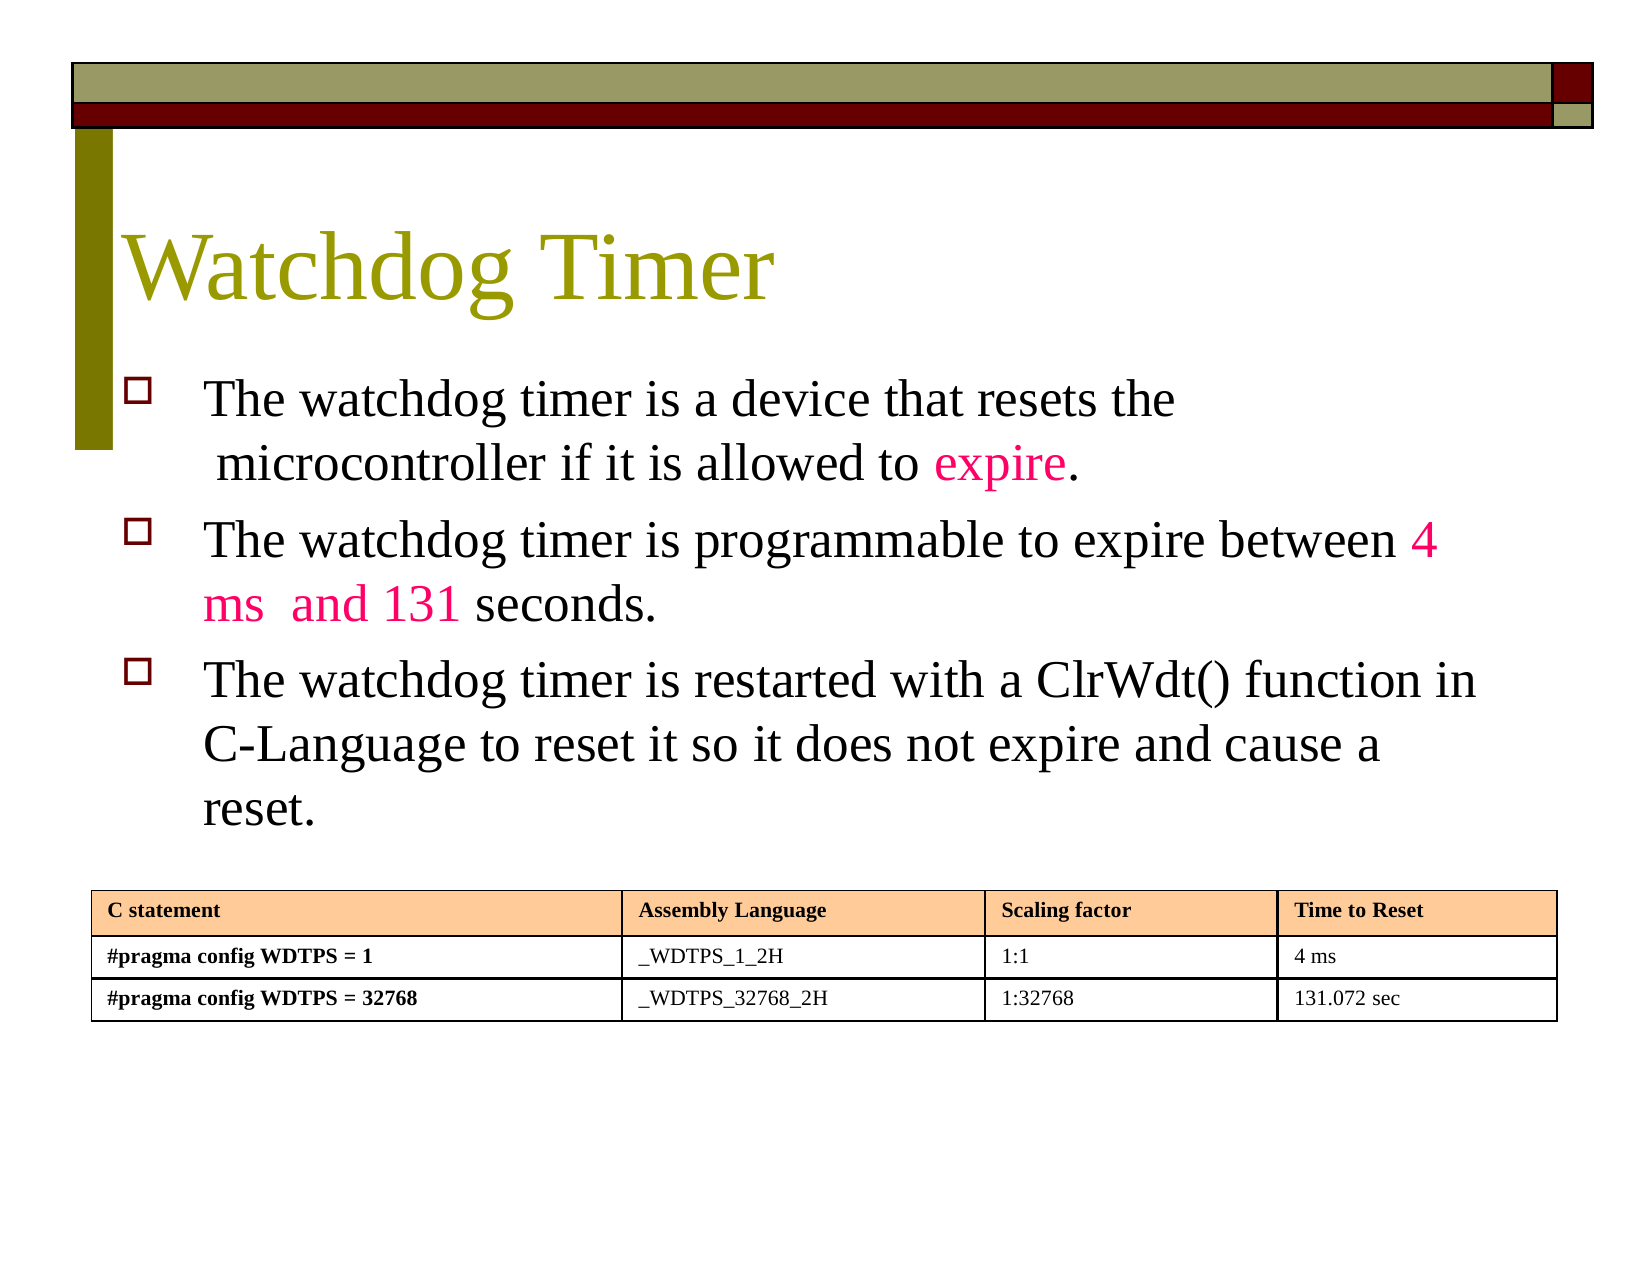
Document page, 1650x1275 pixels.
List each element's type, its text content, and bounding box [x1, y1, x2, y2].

table_header [1554, 64, 1591, 102]
table_cell [1554, 104, 1591, 126]
table_cell _WDTPS_1_2H [623, 937, 984, 977]
table_cell 1:1 [986, 937, 1276, 977]
text_box The watchdog timer is a device that resets the microcontroller if it is allowed to expire. The watchdog timer is programmable to expire between 4 ms and 131 seconds. The watchdog timer is restarted with a ClrWdt() function in C-Language to reset it so it does not expire and cause a reset. [118, 361, 1515, 836]
title Watchdog Timer [118, 199, 789, 361]
table_cell [74, 104, 1551, 126]
table_cell #pragma config WDTPS = 1 [92, 937, 621, 977]
table_cell #pragma config WDTPS = 32768 [92, 980, 621, 1020]
table_header C statement [92, 891, 621, 935]
table_cell 131.072 sec [1279, 980, 1556, 1020]
table_header [74, 64, 1551, 102]
table_header Scaling factor [986, 891, 1276, 935]
table_cell 4 ms [1279, 937, 1556, 977]
table_cell _WDTPS_32768_2H [623, 980, 984, 1020]
table_header Assembly Language [623, 891, 984, 935]
table_cell 1:32768 [986, 980, 1276, 1020]
table_header Time to Reset [1279, 891, 1556, 935]
